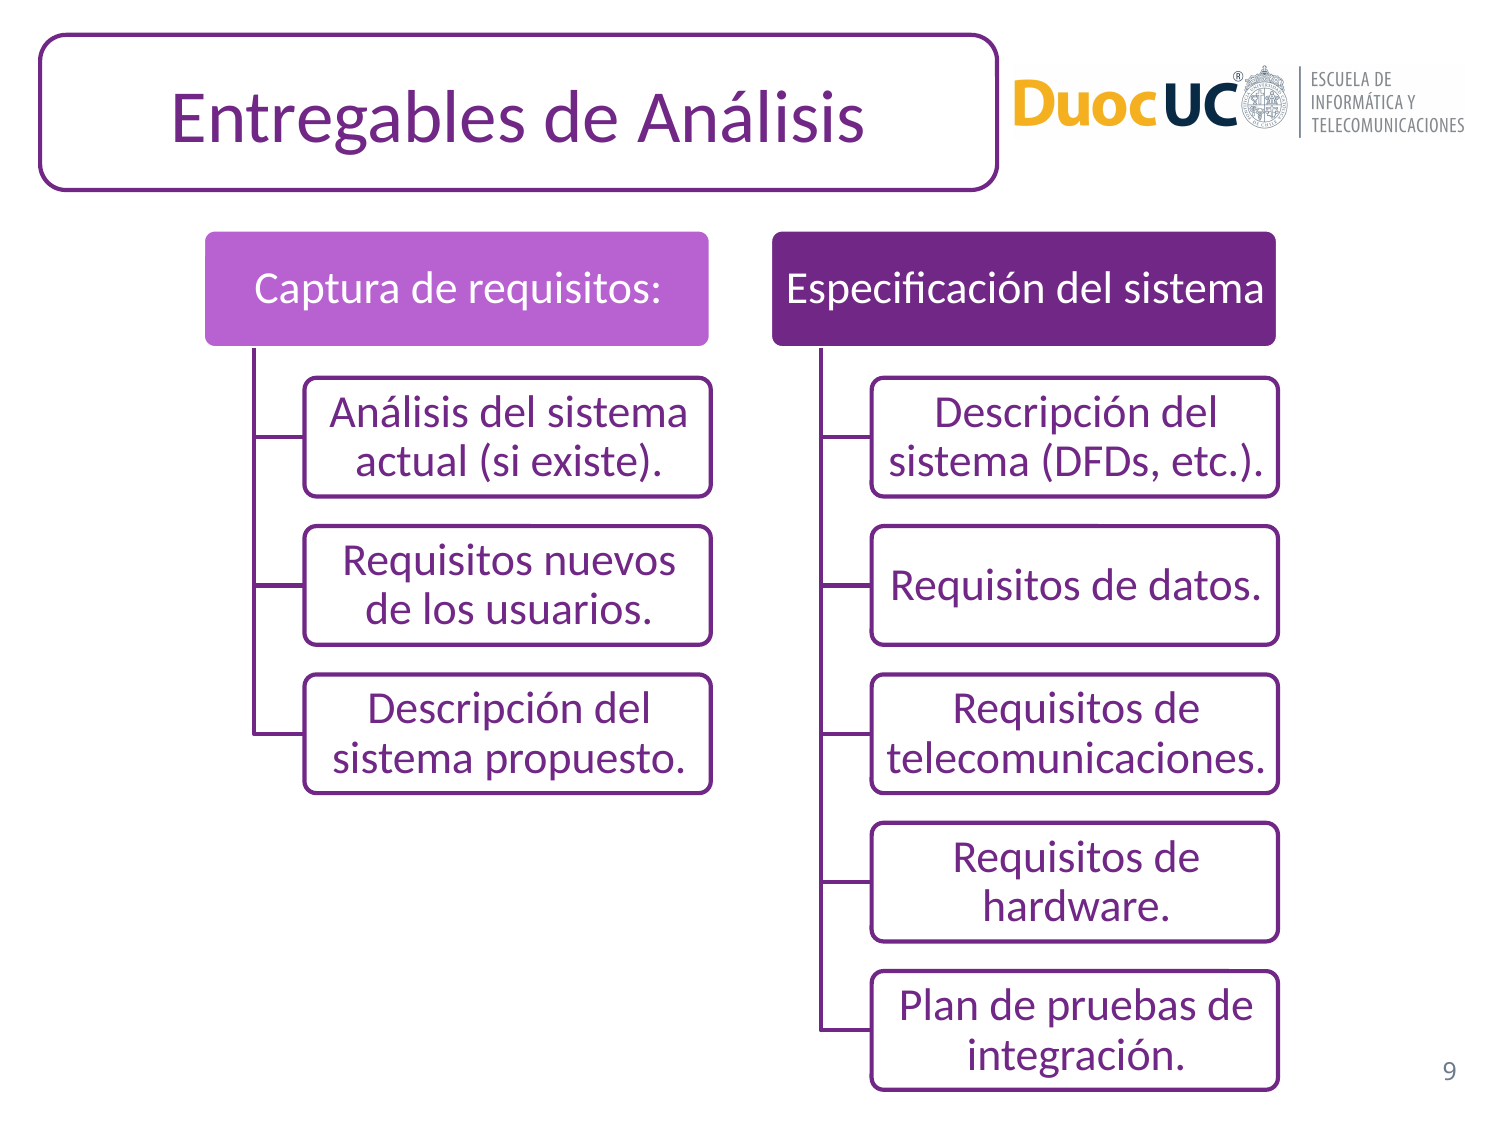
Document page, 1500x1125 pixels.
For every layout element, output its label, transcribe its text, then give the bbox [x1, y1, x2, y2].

picture [1013, 63, 1465, 140]
text_box Entregables de Análisis [38, 32, 1000, 193]
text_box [39, 228, 1442, 1091]
